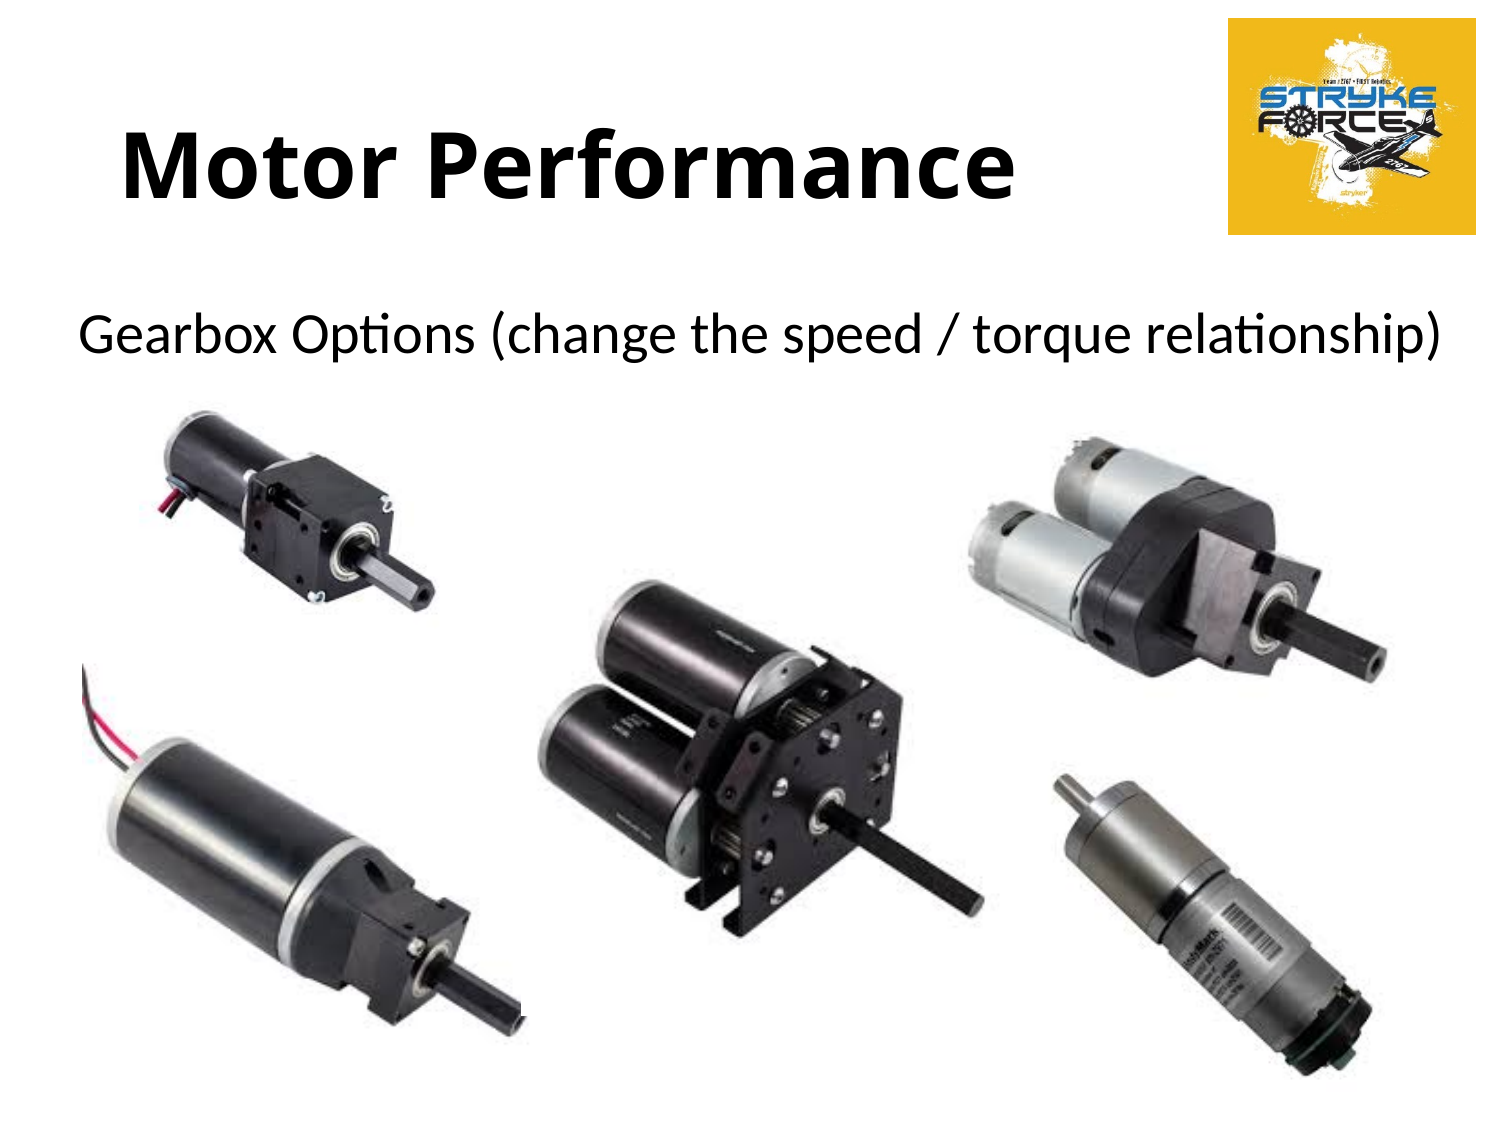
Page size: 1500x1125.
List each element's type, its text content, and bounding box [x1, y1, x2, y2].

picture [1228, 18, 1476, 235]
picture [1047, 758, 1385, 1092]
title Motor Performance [103, 59, 1397, 278]
text_box Gearbox Options (change the speed / torque relationship) [57, 287, 1465, 373]
picture [82, 392, 1397, 1097]
